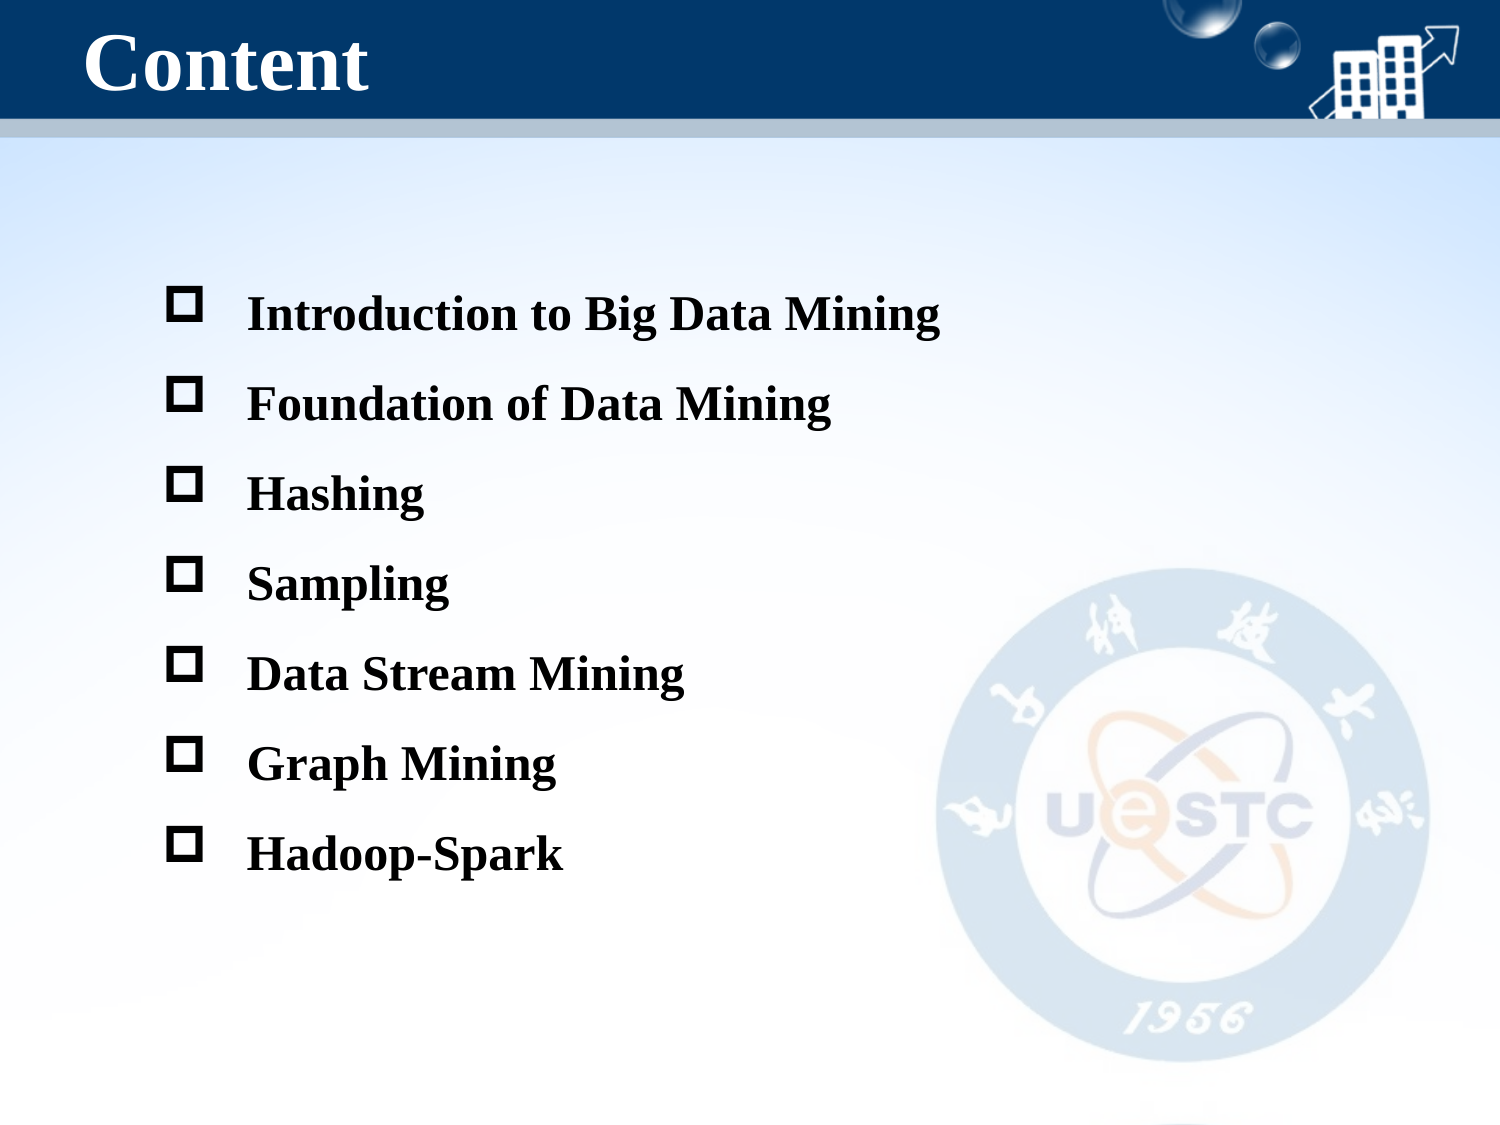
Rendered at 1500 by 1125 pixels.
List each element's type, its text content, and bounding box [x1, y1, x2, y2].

text_box Introduction to Big Data Mining Foundation of Data Mining Hashing Sampling Data Stream Mining Graph Mining Hadoop-Spark [147, 243, 1329, 934]
text_box Content [0, 0, 473, 115]
picture [0, 0, 1500, 1125]
